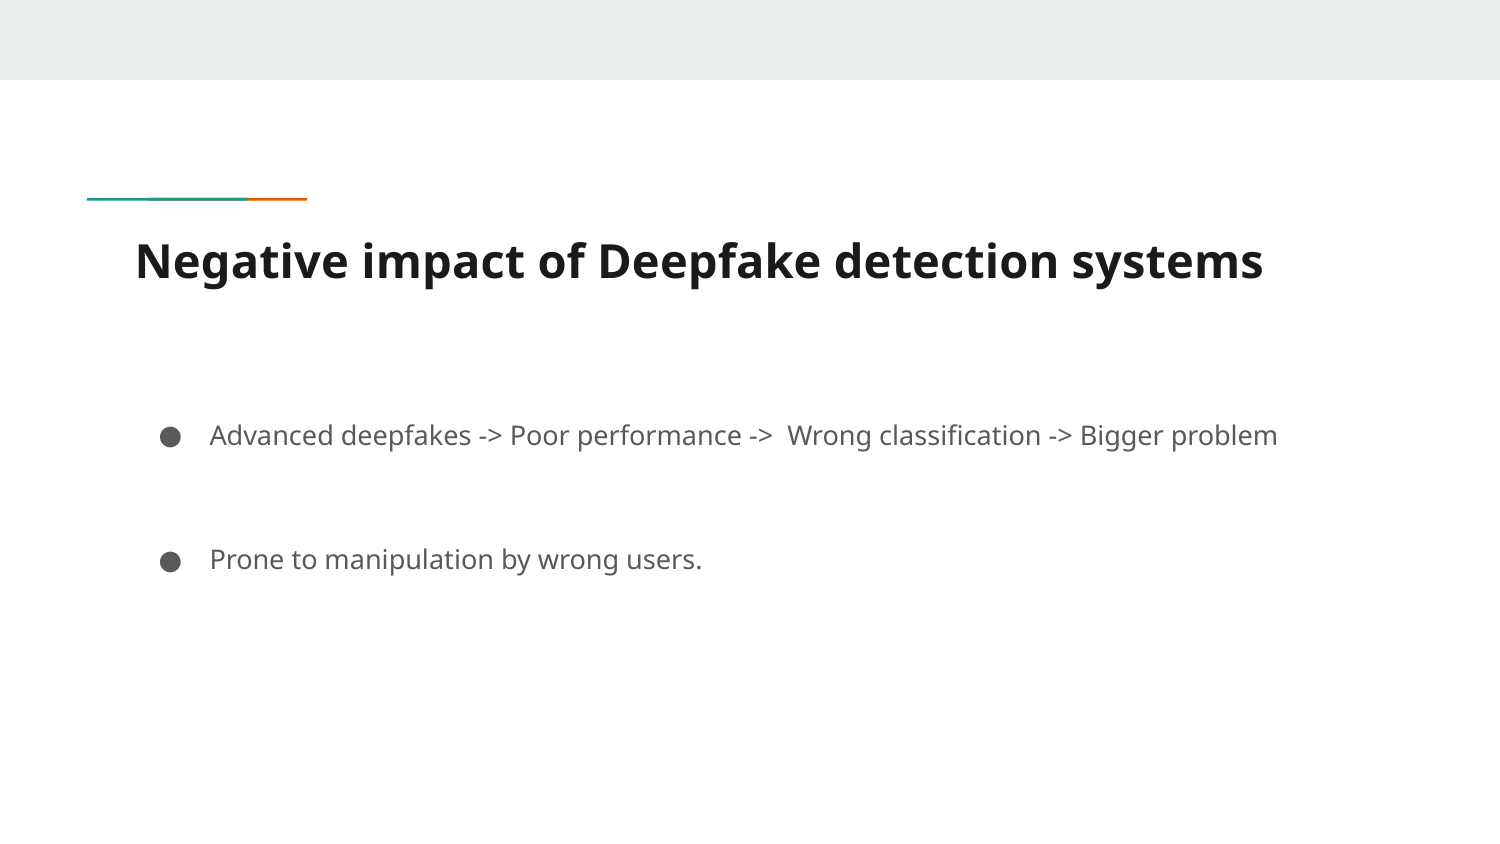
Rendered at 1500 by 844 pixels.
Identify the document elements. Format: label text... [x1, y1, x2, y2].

title Negative impact of Deepfake detection systems [119, 216, 1381, 305]
list Advanced deepfakes -> Poor performance -> Wrong classification -> Bigger problem Prone to manipulation by wrong users. [119, 341, 1381, 712]
